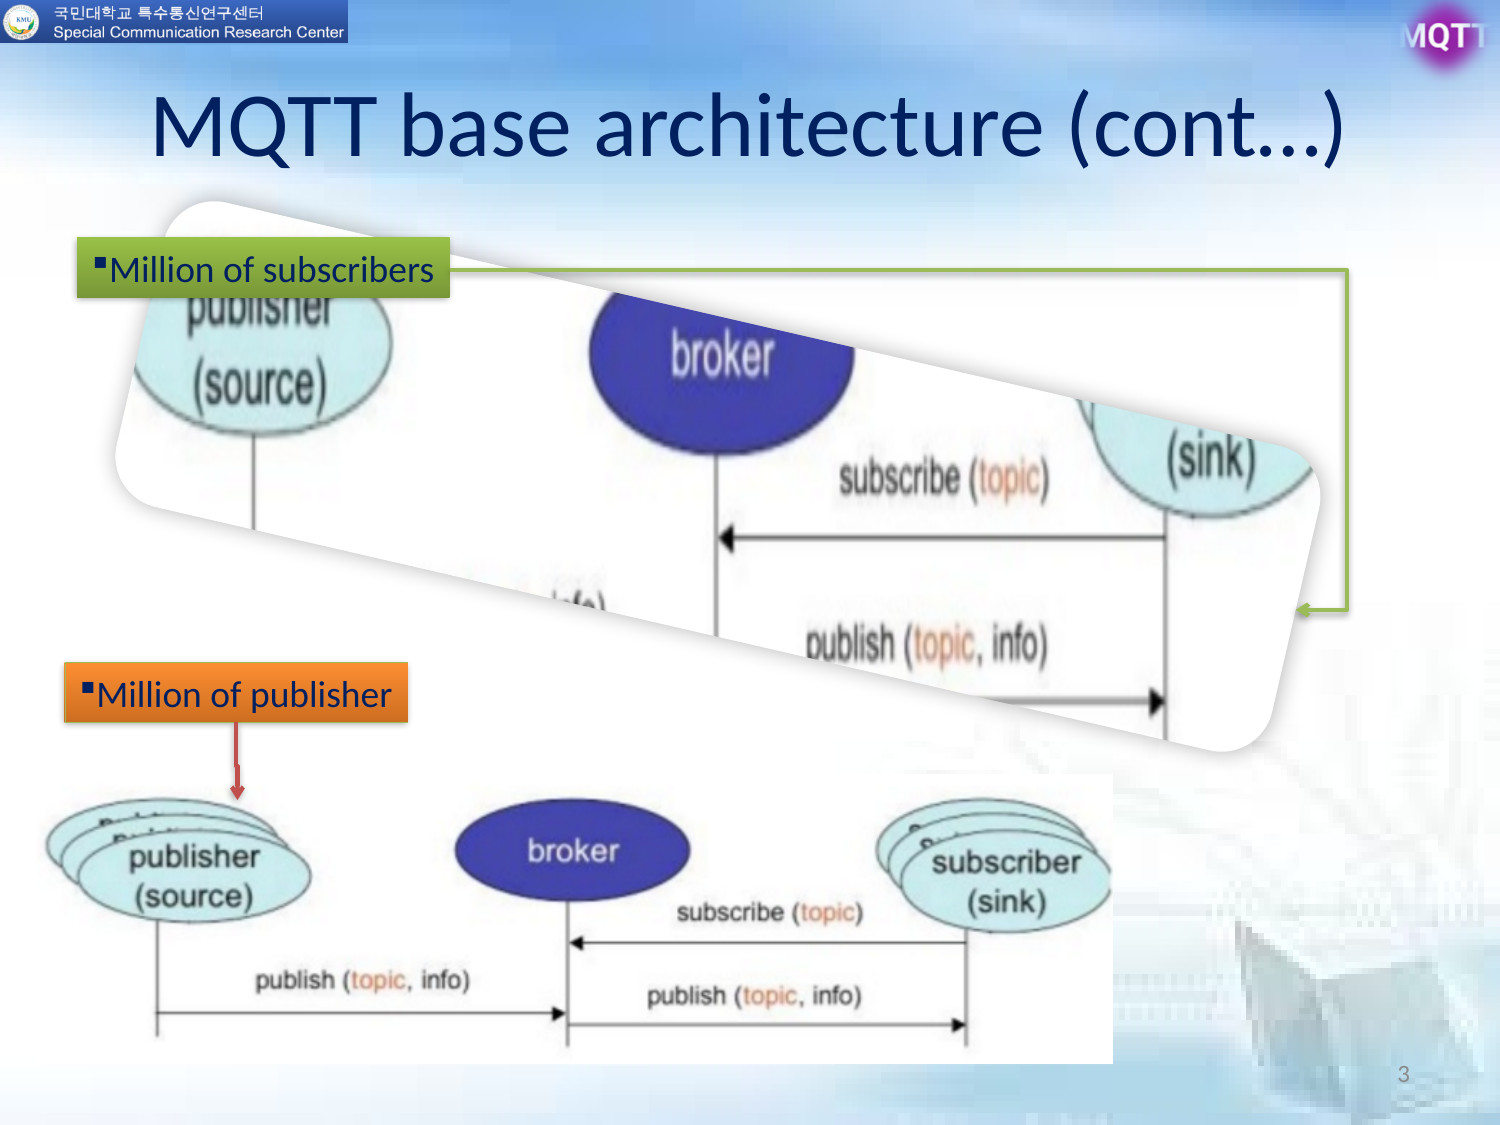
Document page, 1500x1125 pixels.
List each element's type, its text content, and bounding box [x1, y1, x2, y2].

picture [0, 0, 1500, 1125]
text_box Million of publisher [64, 662, 408, 723]
title MQTT base architecture (cont…) [75, 51, 1425, 189]
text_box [74, 237, 1312, 477]
slide_number 3 [1074, 1042, 1425, 1103]
